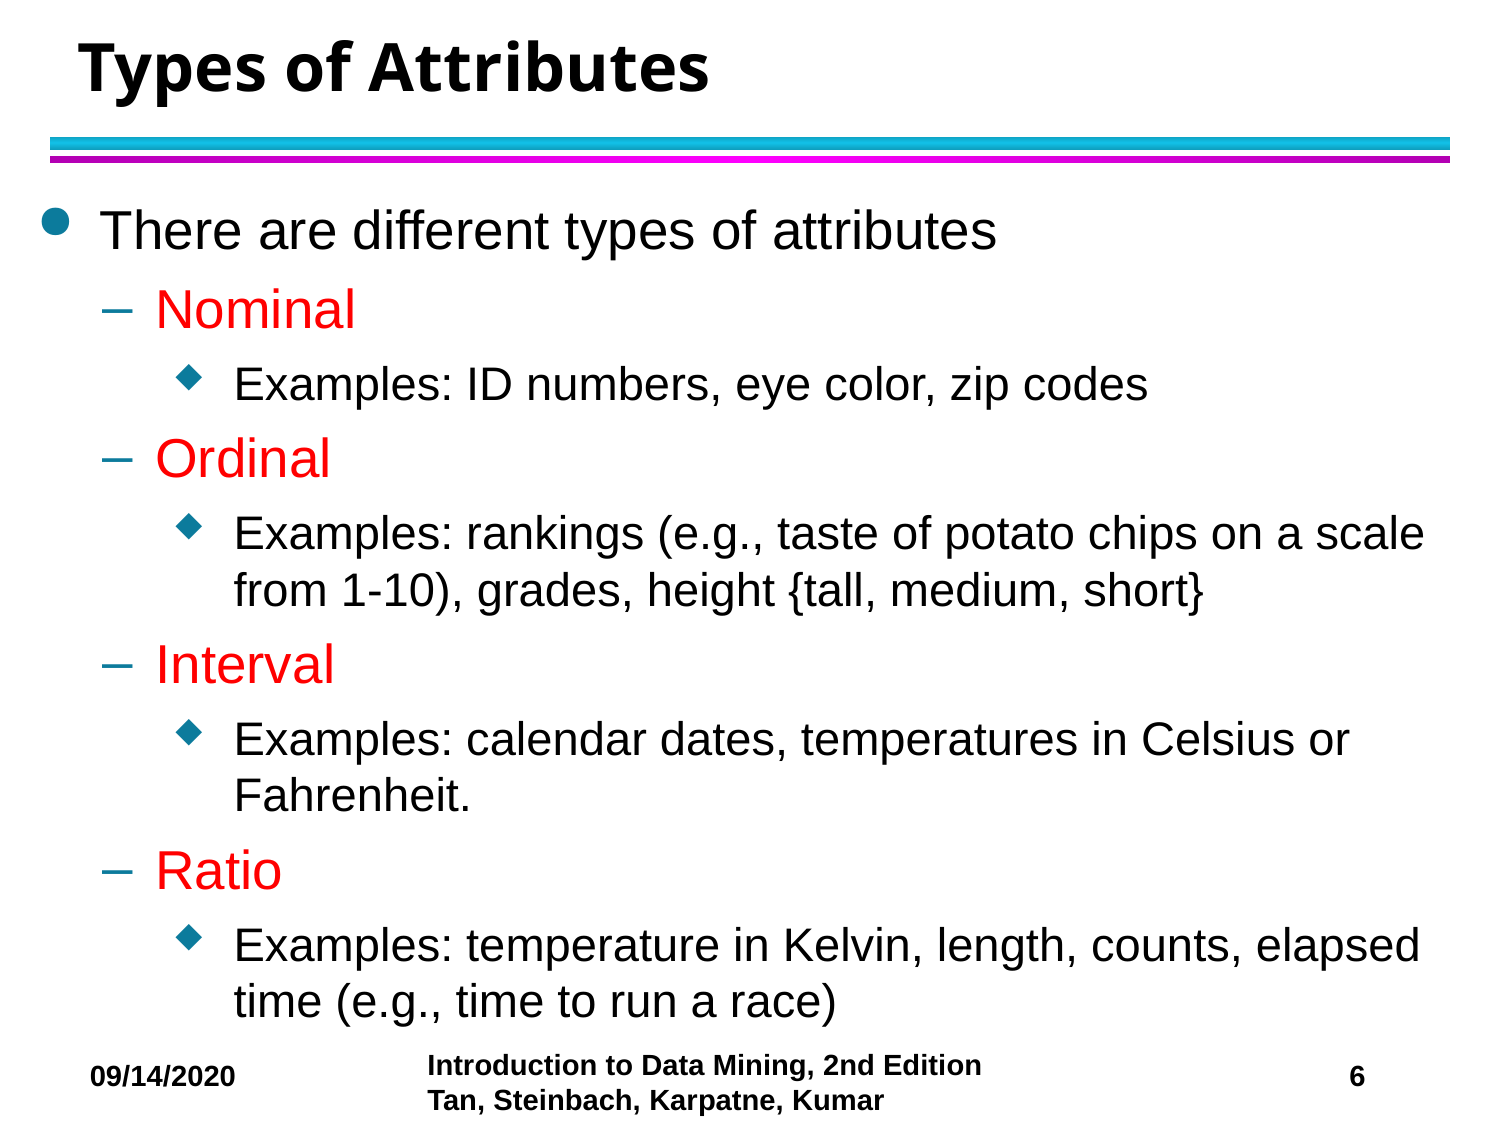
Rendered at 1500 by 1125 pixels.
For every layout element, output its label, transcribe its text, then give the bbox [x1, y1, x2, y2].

title Types of Attributes [62, 24, 1421, 113]
list There are different types of attributes Nominal Examples: ID numbers, eye color, zip codes Ordinal Examples: rankings (e.g., taste of potato chips on a scale from 1-10), grades, height {tall, medium, short} Interval Examples: calendar dates, temperatures in Celsius or Fahrenheit. Ratio Examples: temperature in Kelvin, length, counts, elapsed time (e.g., time to run a race) [24, 187, 1488, 1038]
